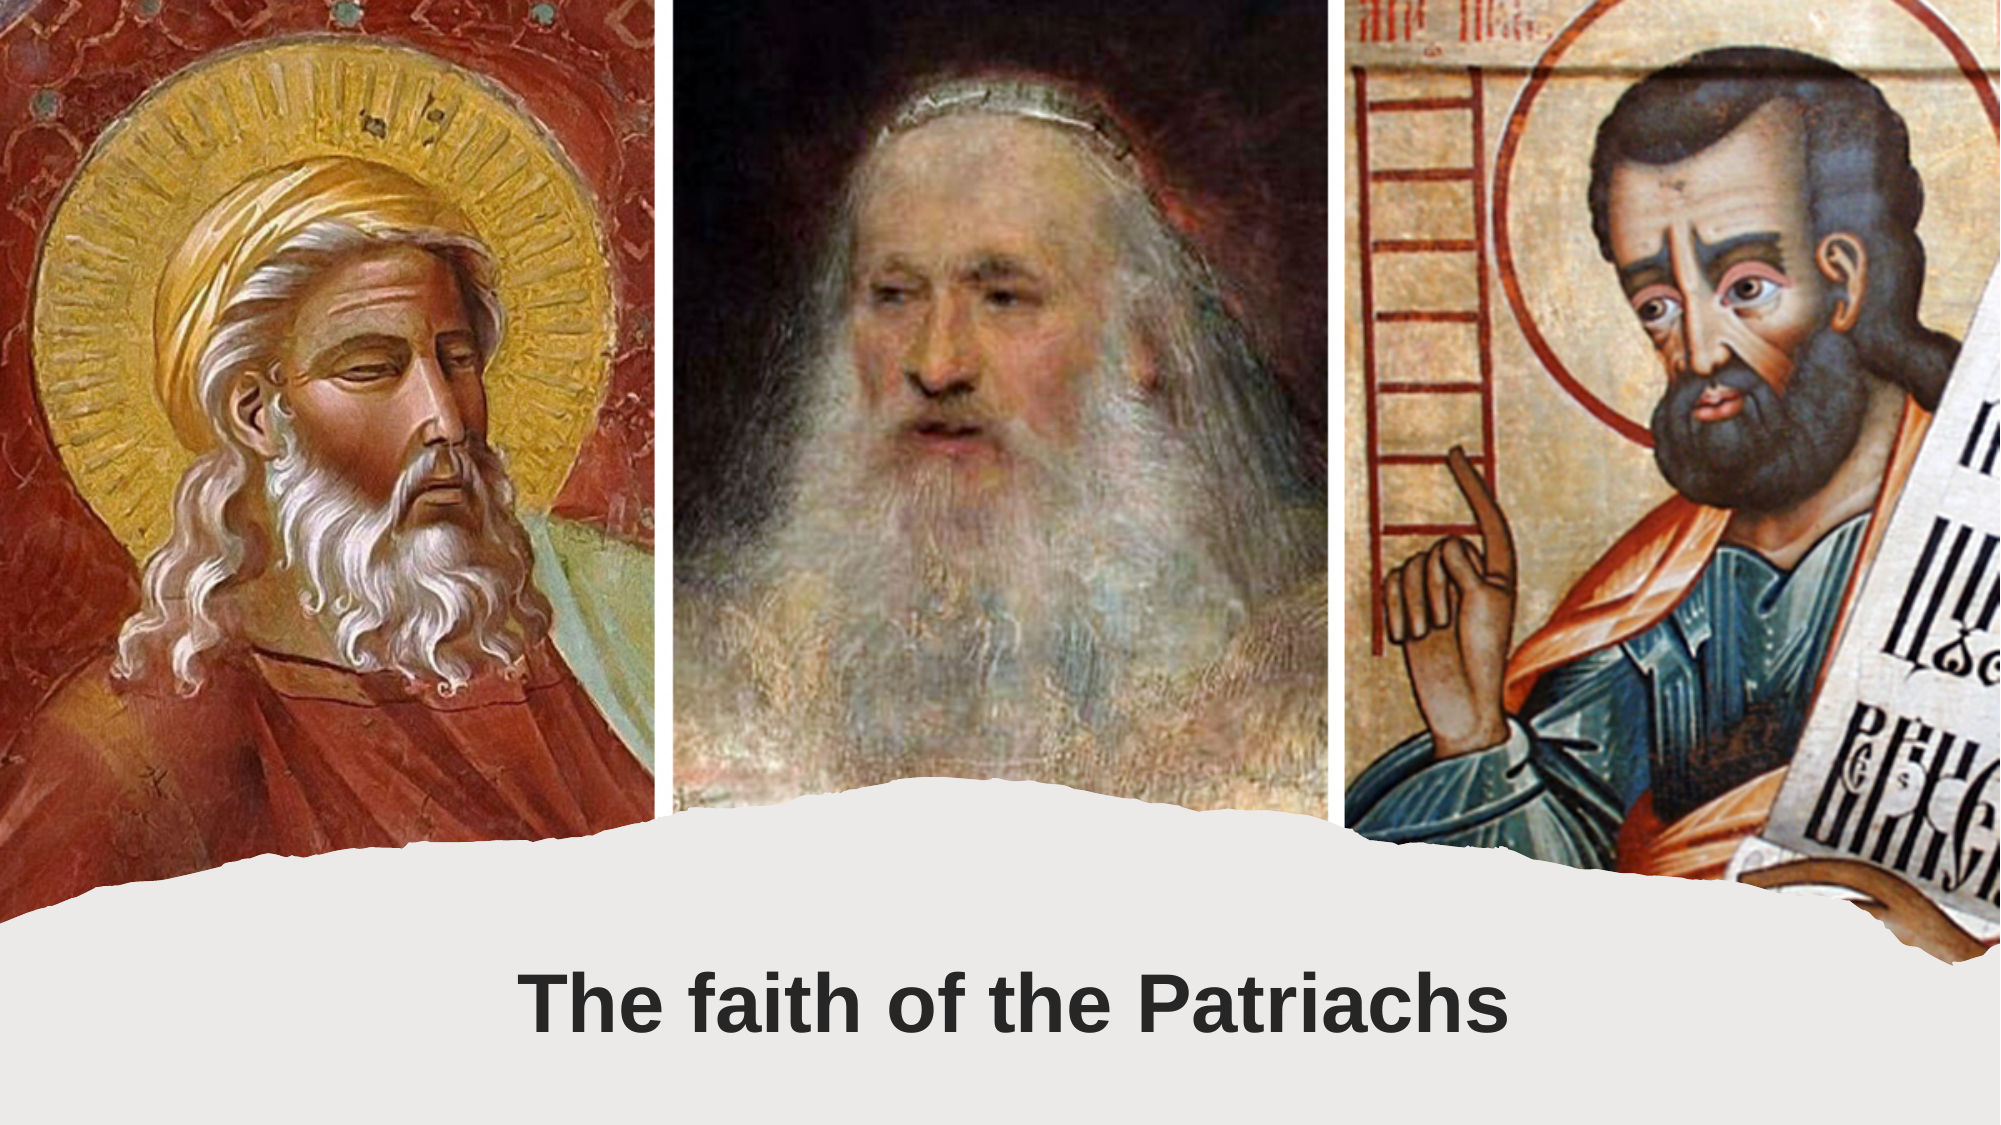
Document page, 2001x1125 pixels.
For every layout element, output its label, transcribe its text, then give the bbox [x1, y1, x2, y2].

text_box [0, 967, 2000, 1125]
title The faith of the Patriachs [205, 967, 1823, 1059]
picture [0, 0, 2000, 967]
